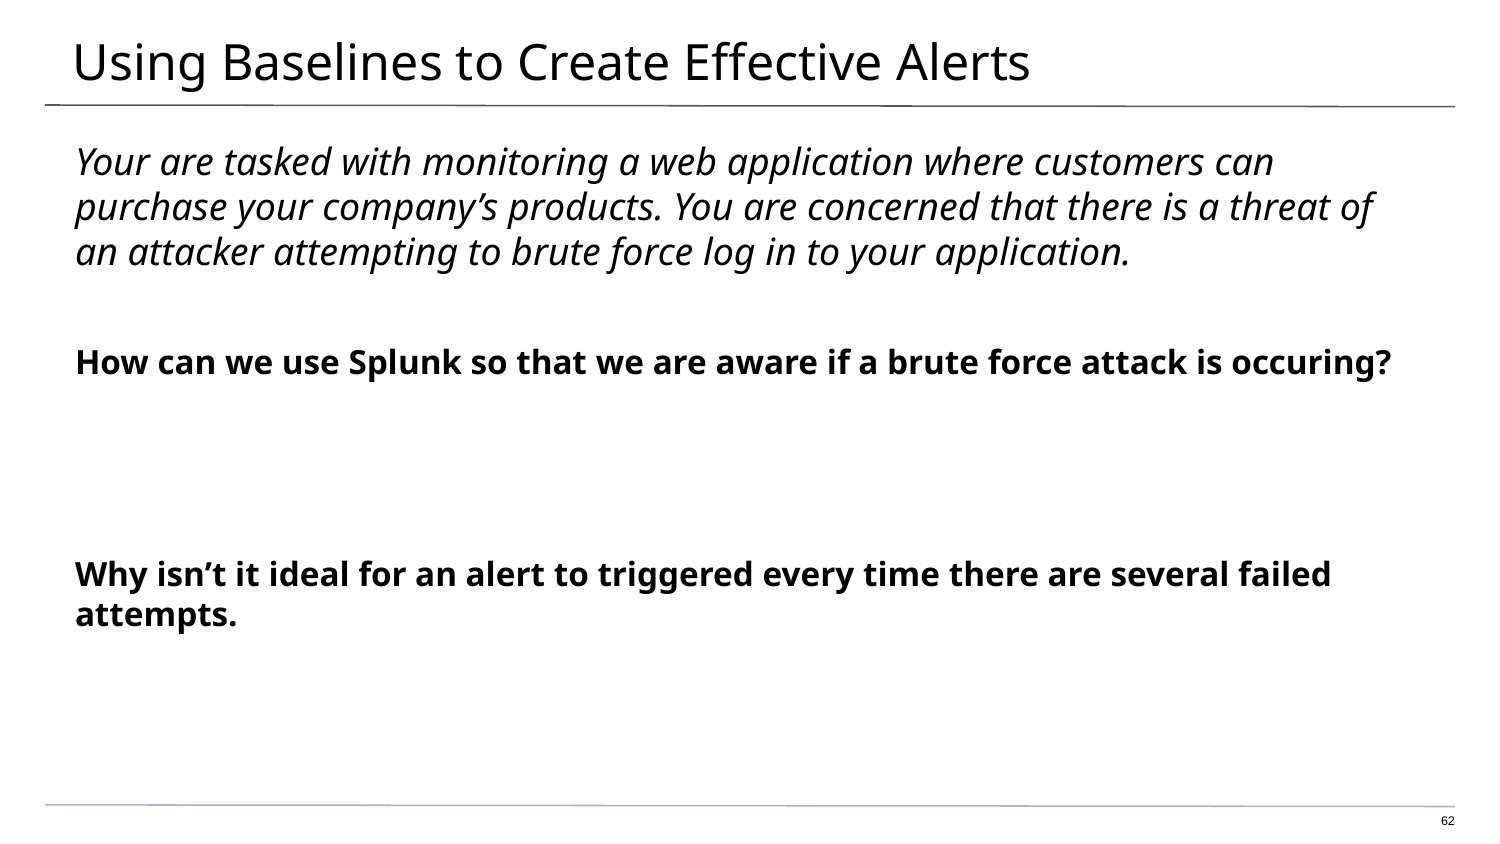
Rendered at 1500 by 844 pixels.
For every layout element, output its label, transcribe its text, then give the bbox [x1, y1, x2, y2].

slide_number 62 [1412, 813, 1455, 831]
title Using Baselines to Create Effective Alerts [0, 0, 1500, 88]
list Your are tasked with monitoring a web application where customers can purchase your company’s products. You are concerned that there is a threat of an attacker attempting to brute force log in to your application. How can we use Splunk so that we are aware if a brute force attack is occuring? Why isn’t it ideal for an alert to triggered every time there are several failed attempts. [0, 138, 1500, 805]
